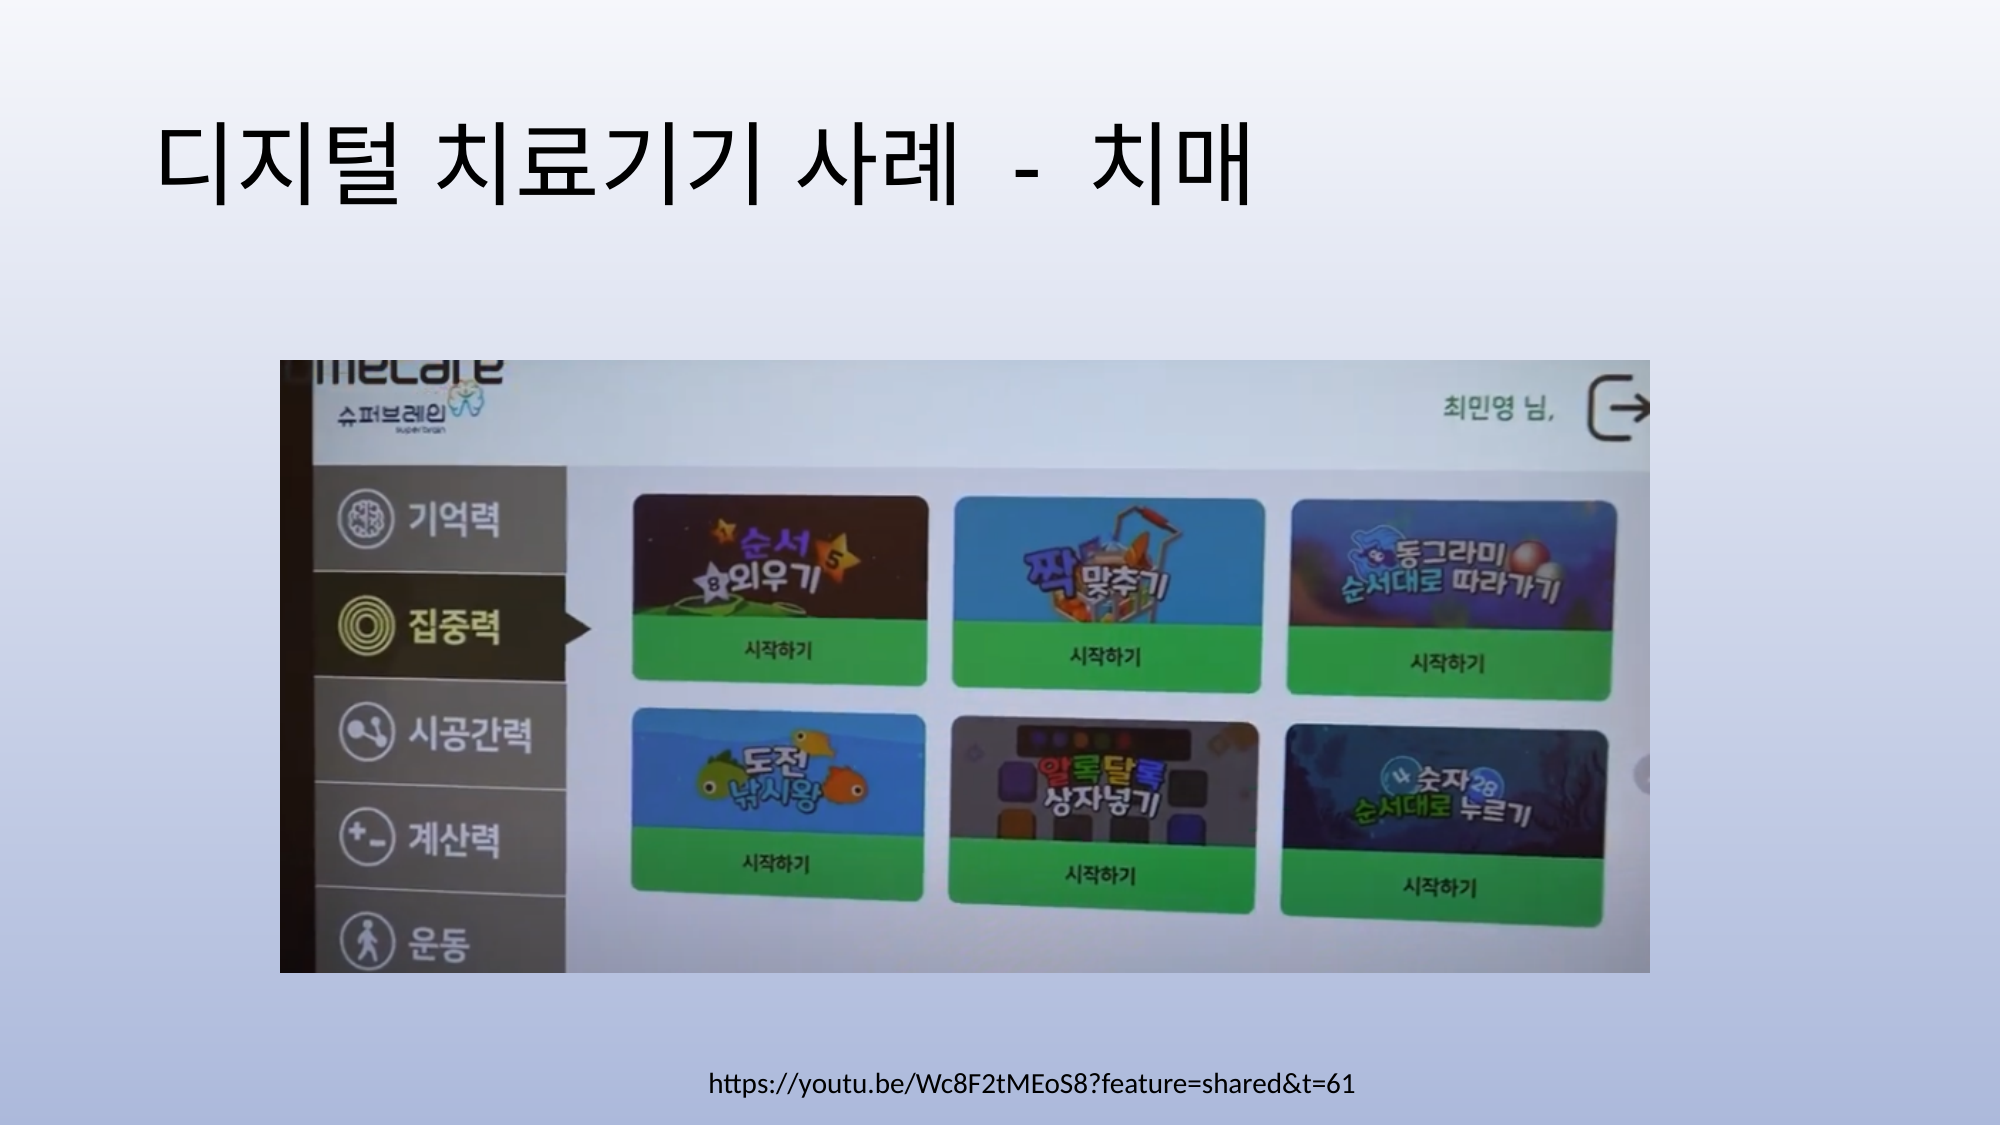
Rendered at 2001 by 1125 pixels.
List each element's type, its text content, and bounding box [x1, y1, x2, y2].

picture [280, 360, 1650, 973]
text_box https://youtu.be/Wc8F2tMEoS8?feature=shared&t=61 [693, 1056, 1448, 1107]
title 디지털 치료기기 사례 - 치매 [137, 59, 1863, 278]
